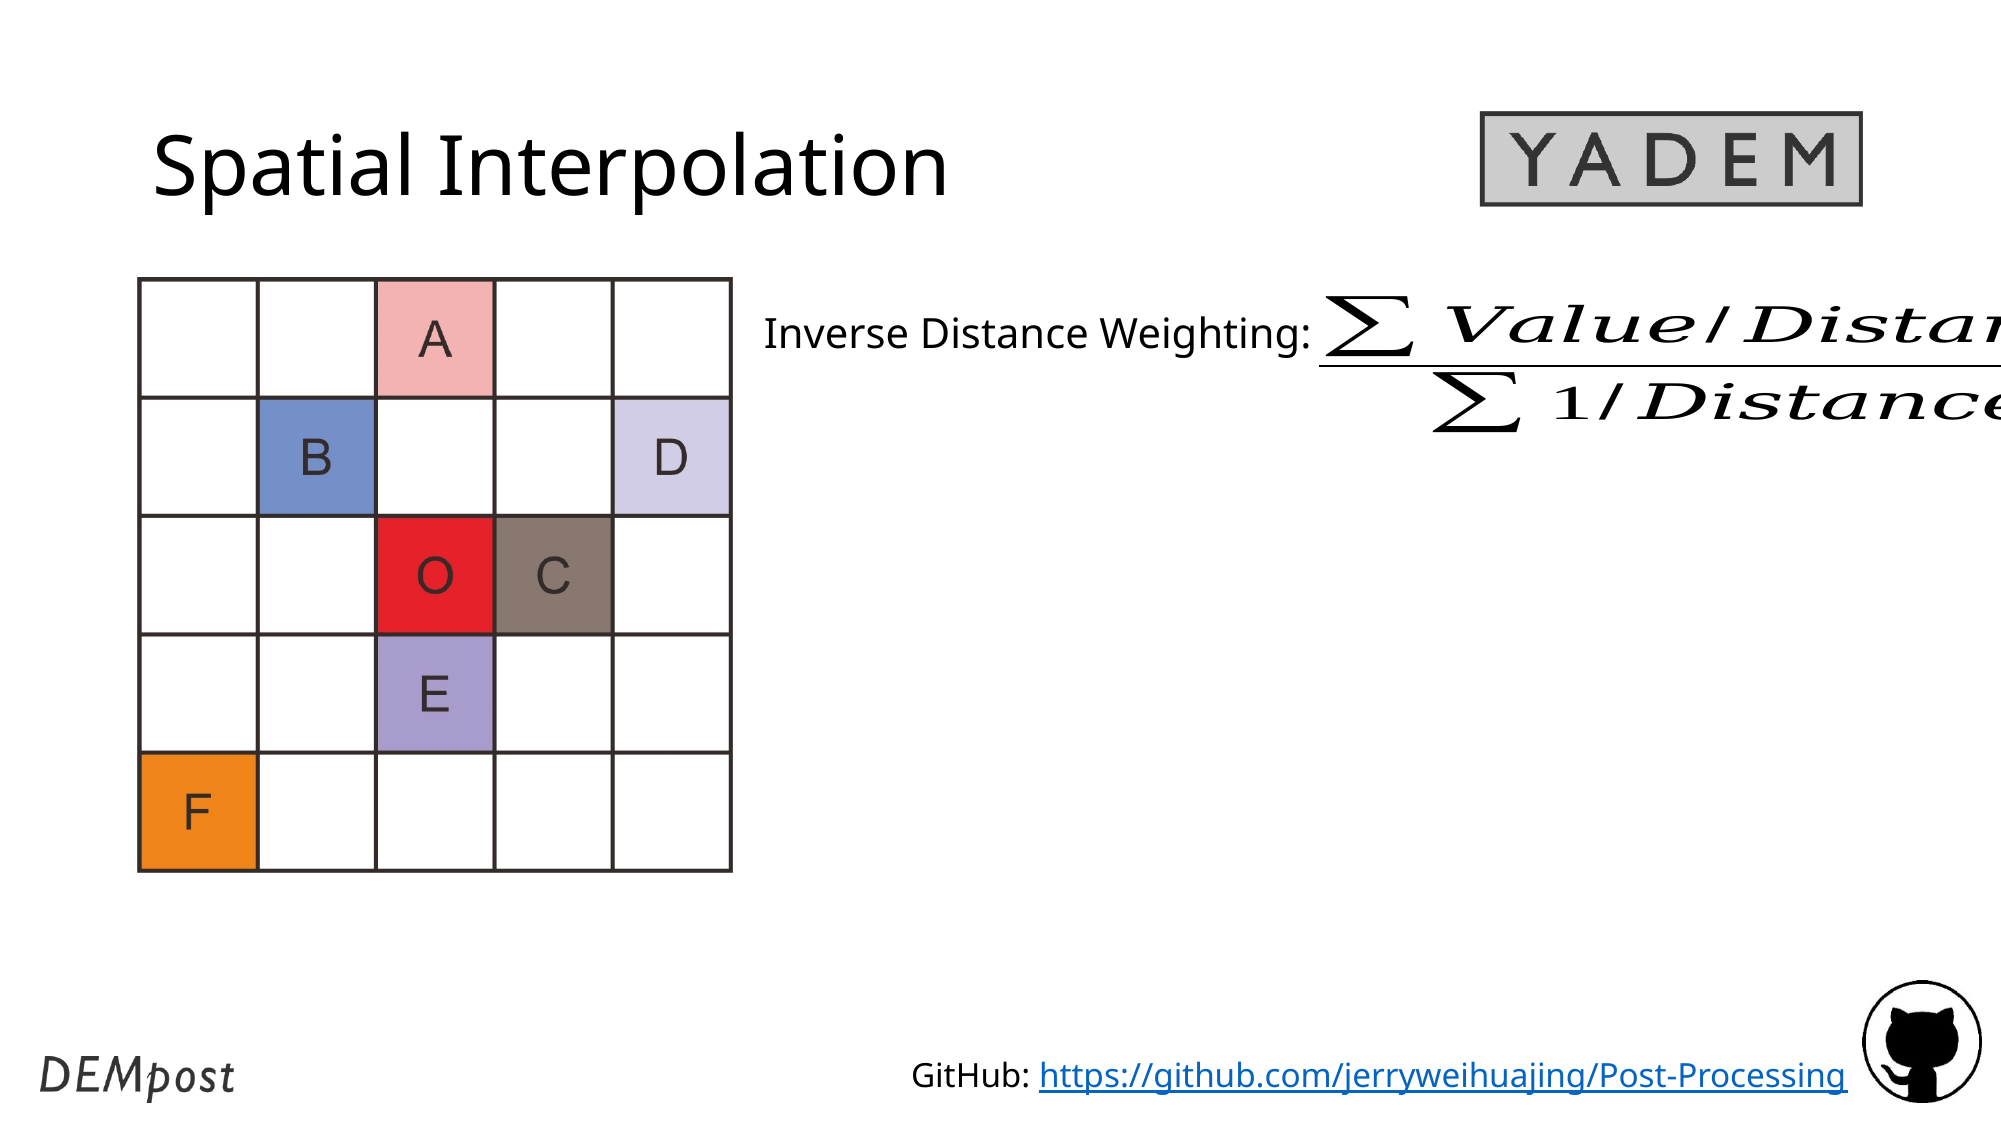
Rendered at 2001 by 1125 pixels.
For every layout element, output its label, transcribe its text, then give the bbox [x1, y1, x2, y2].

picture [40, 1056, 234, 1103]
title Spatial Interpolation [137, 59, 1863, 278]
picture [1862, 980, 1982, 1103]
picture [137, 277, 733, 873]
text_box Inverse Distance Weighting: [748, 299, 1327, 365]
picture [1479, 111, 1863, 207]
text_box GitHub: https://github.com/jerryweihuajing/Post-Processing [588, 1047, 1863, 1108]
